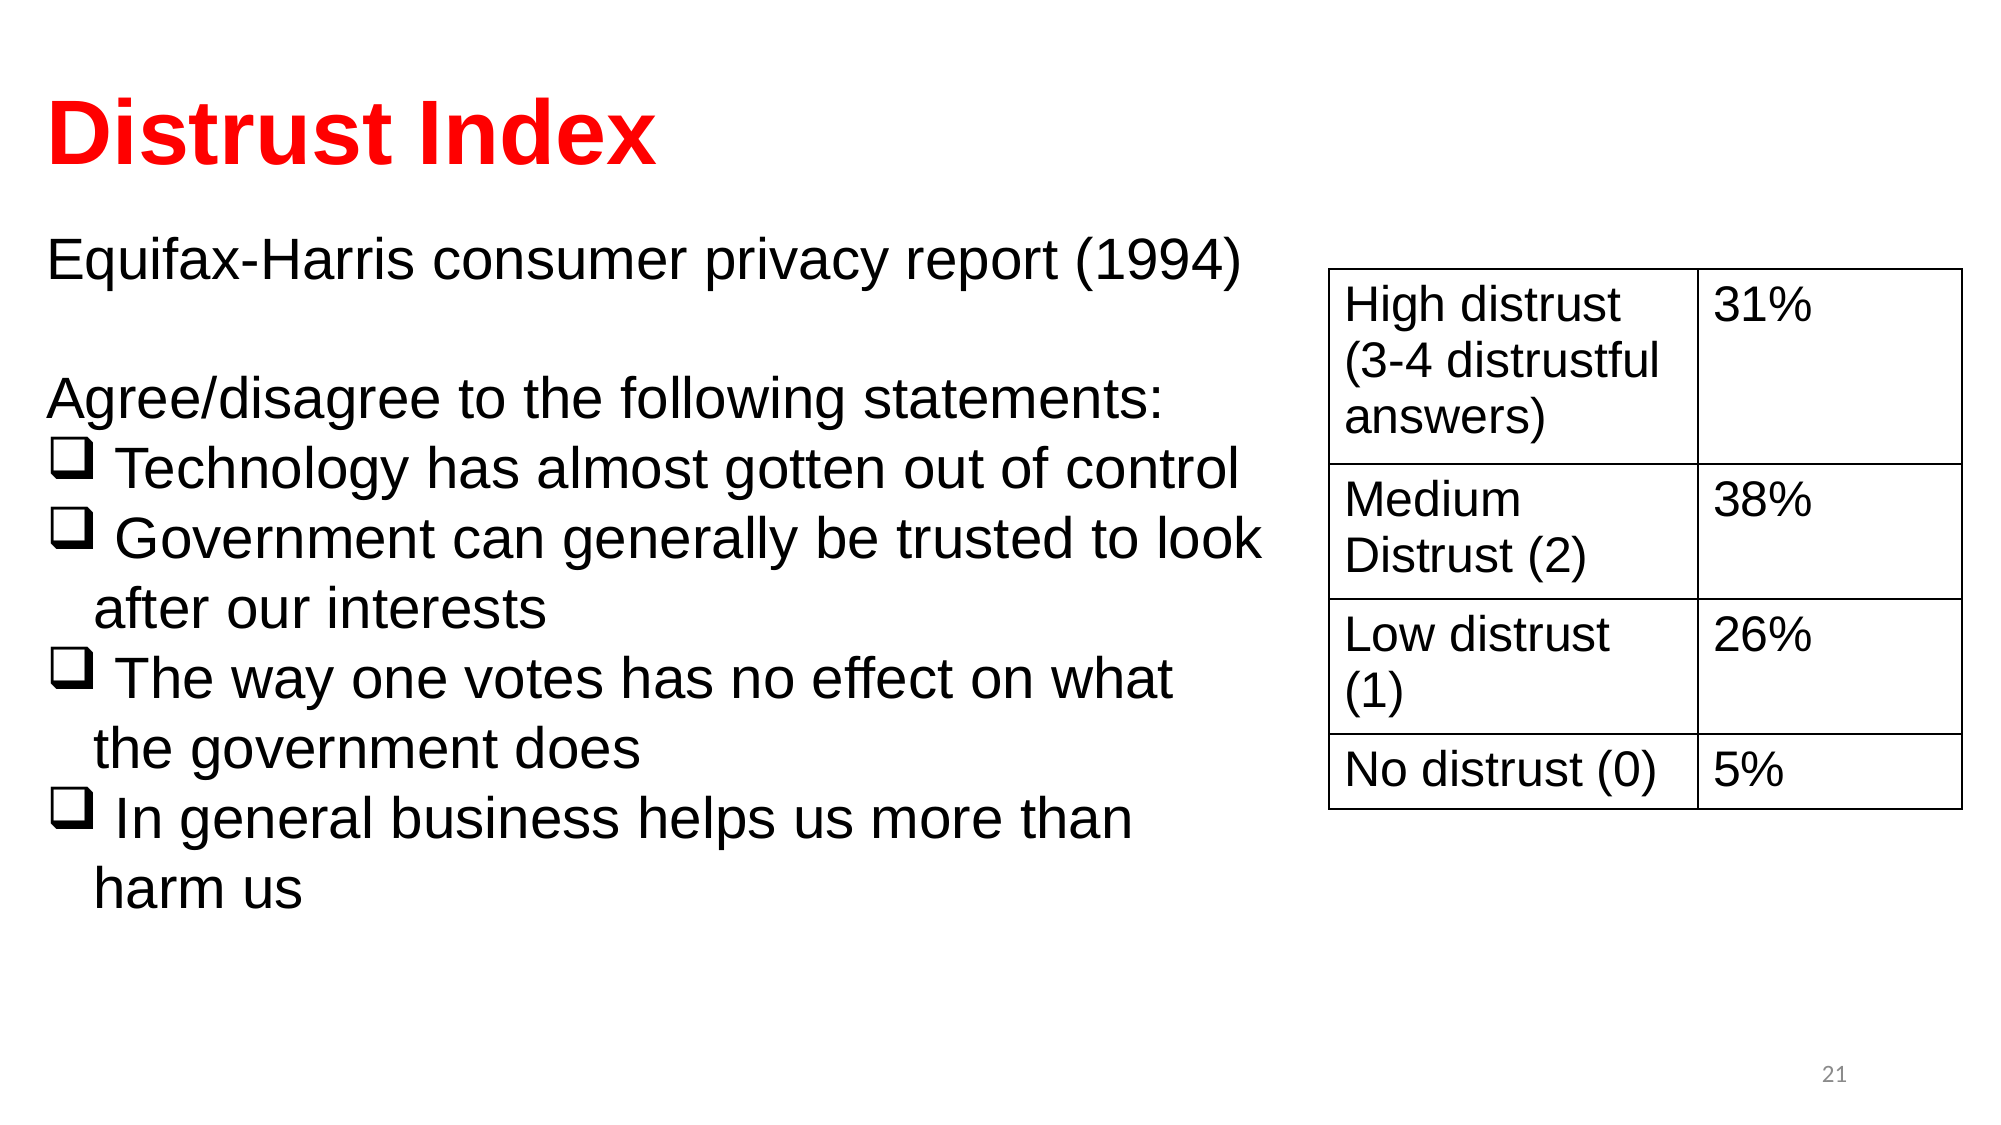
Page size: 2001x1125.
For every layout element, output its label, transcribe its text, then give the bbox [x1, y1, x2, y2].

table_header High distrust (3-4 distrustful answers) [1330, 270, 1697, 463]
title Distrust Index [31, 26, 1757, 244]
table_cell 5% [1699, 735, 1961, 808]
slide_number 21 [1412, 1042, 1863, 1103]
table_cell Low distrust (1) [1330, 600, 1697, 733]
table_cell Medium Distrust (2) [1330, 465, 1697, 598]
table_cell 38% [1699, 465, 1961, 598]
table_cell 26% [1699, 600, 1961, 733]
text_box Equifax-Harris consumer privacy report (1994) Agree/disagree to the following statements: Technology has almost gotten out of control Government can generally be trusted to look after our interests The way one votes has no effect on what the government does In general business helps us more than harm us [31, 213, 1286, 928]
table_cell No distrust (0) [1330, 735, 1697, 808]
table_header 31% [1699, 270, 1961, 463]
